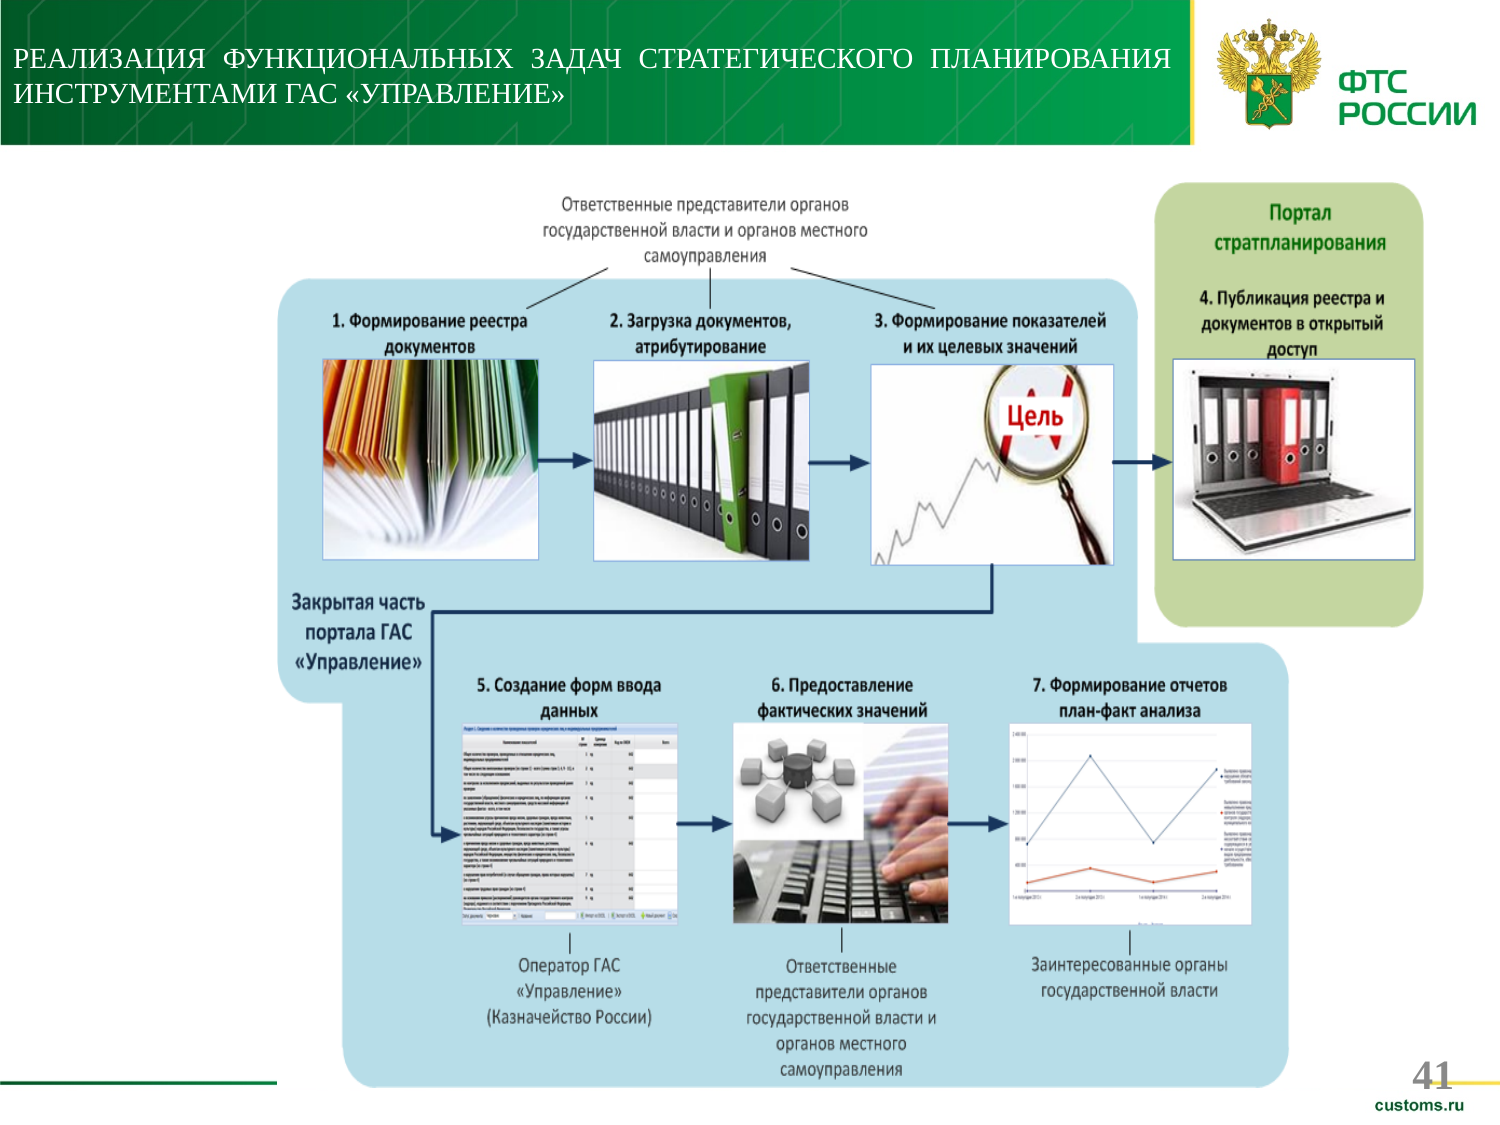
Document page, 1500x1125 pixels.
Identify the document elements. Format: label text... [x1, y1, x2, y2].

text_box РЕАЛИЗАЦИЯ ФУНКЦИОНАЛЬНЫХ ЗАДАЧ СТРАТЕГИЧЕСКОГО ПЛАНИРОВАНИЯ ИНСТРУМЕНТАМИ ГАС «УПРАВЛЕНИЕ» [0, 0, 1188, 149]
picture [0, 0, 1500, 1125]
slide_number 41 [1370, 1042, 1497, 1103]
